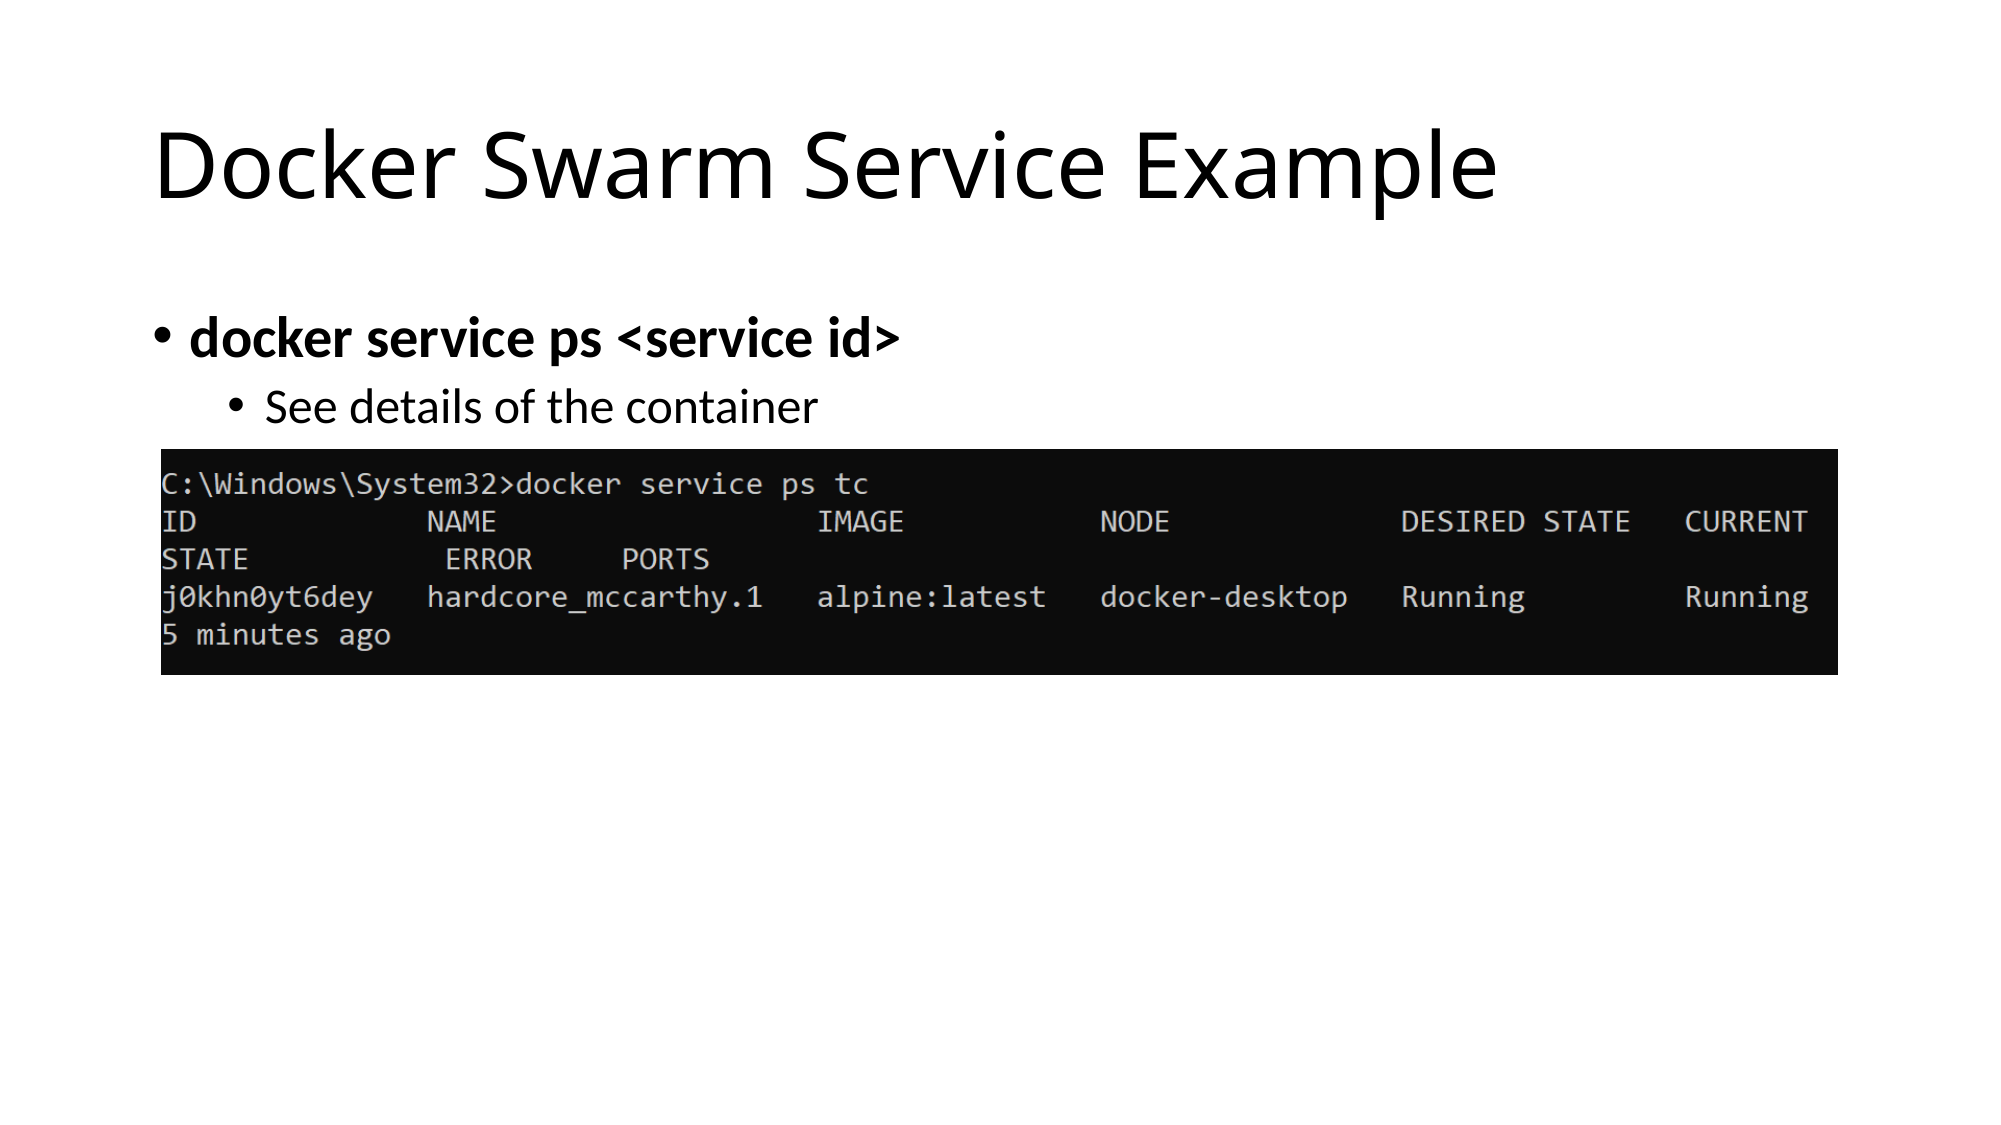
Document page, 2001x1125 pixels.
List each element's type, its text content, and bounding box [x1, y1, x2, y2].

title Docker Swarm Service Example [137, 59, 1863, 278]
list docker service ps <service id> See details of the container [137, 299, 1863, 1014]
picture [161, 449, 1838, 675]
